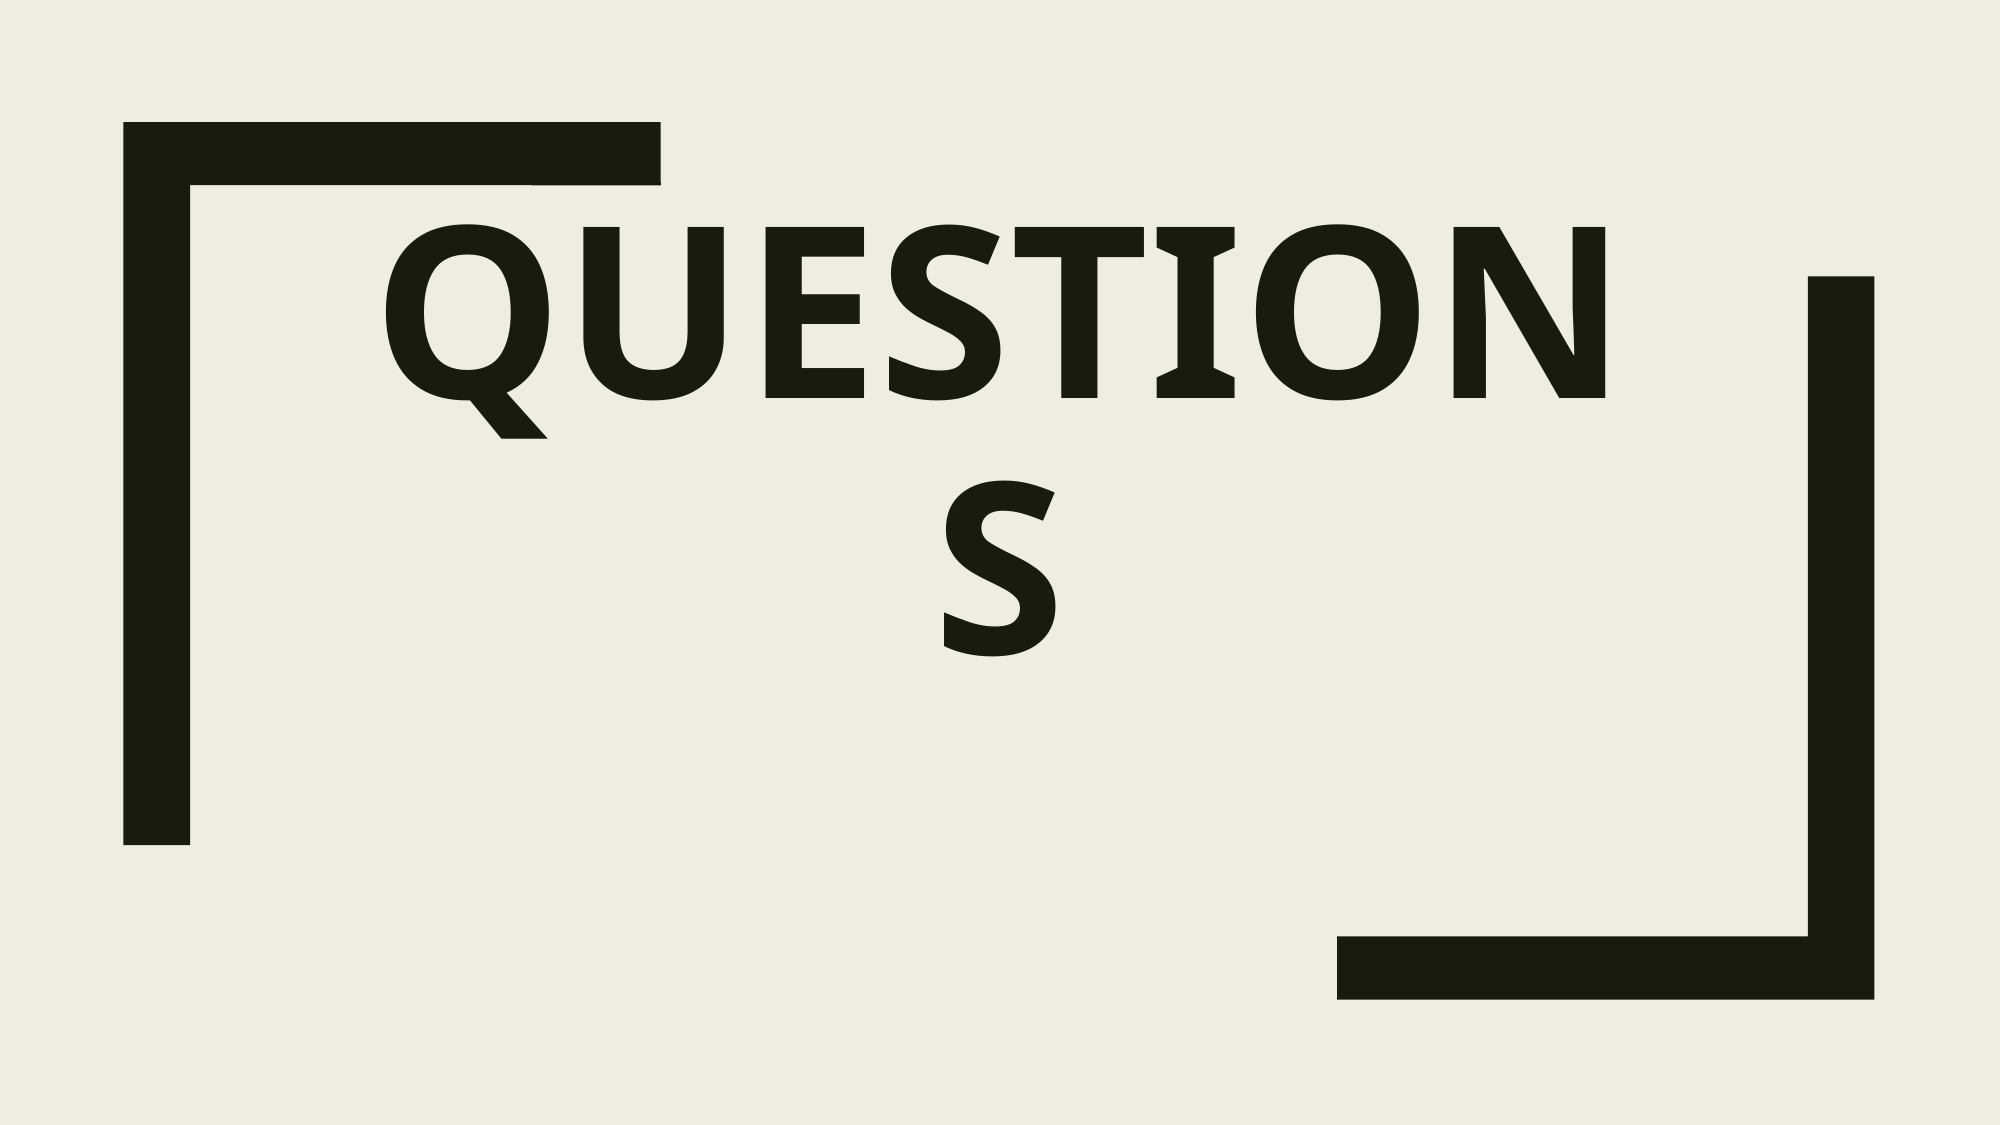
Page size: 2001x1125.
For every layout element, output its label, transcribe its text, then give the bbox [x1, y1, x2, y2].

title Questions [314, 460, 1686, 714]
